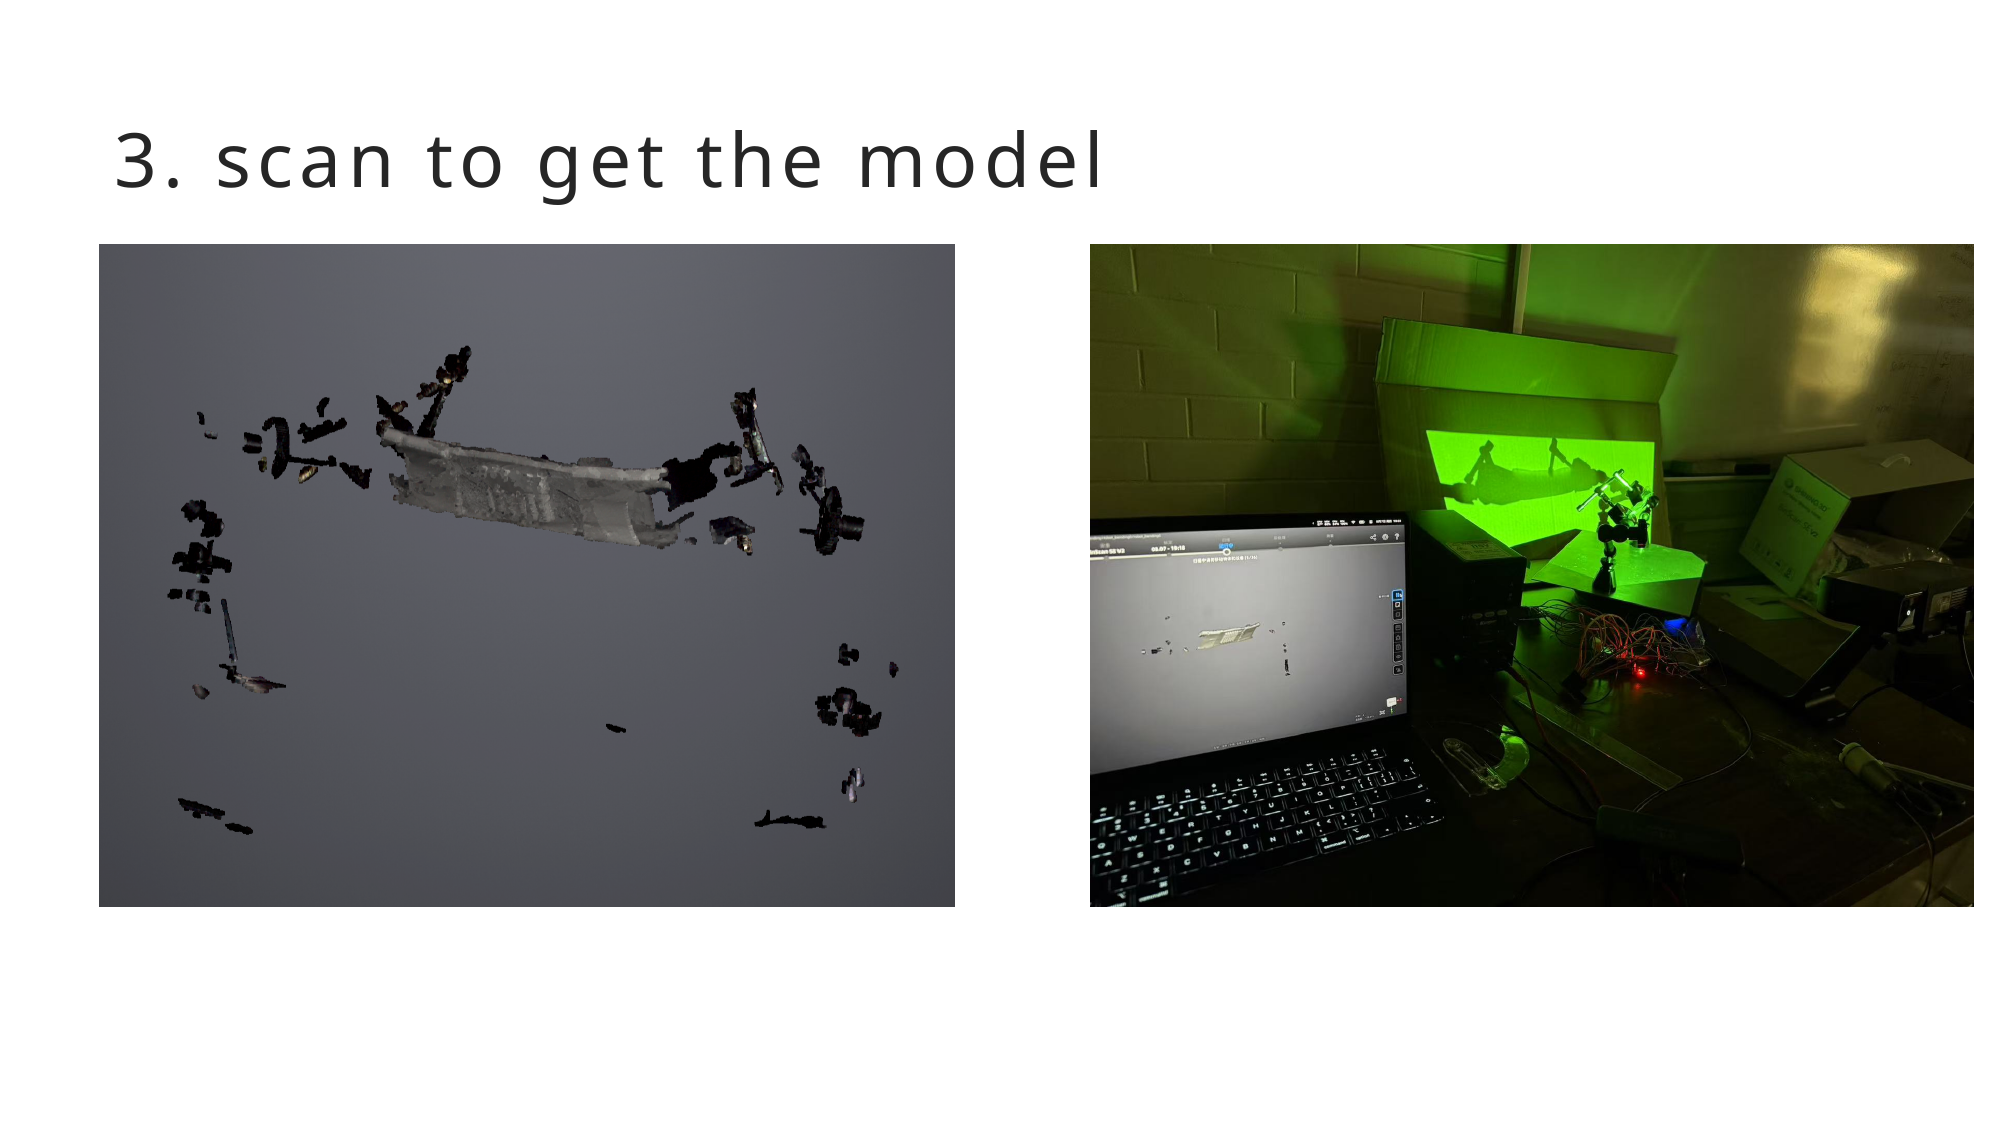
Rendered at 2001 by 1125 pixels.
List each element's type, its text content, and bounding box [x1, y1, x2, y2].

title 3. scan to get the model [99, 99, 1900, 216]
picture [1090, 243, 1975, 908]
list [99, 243, 955, 908]
